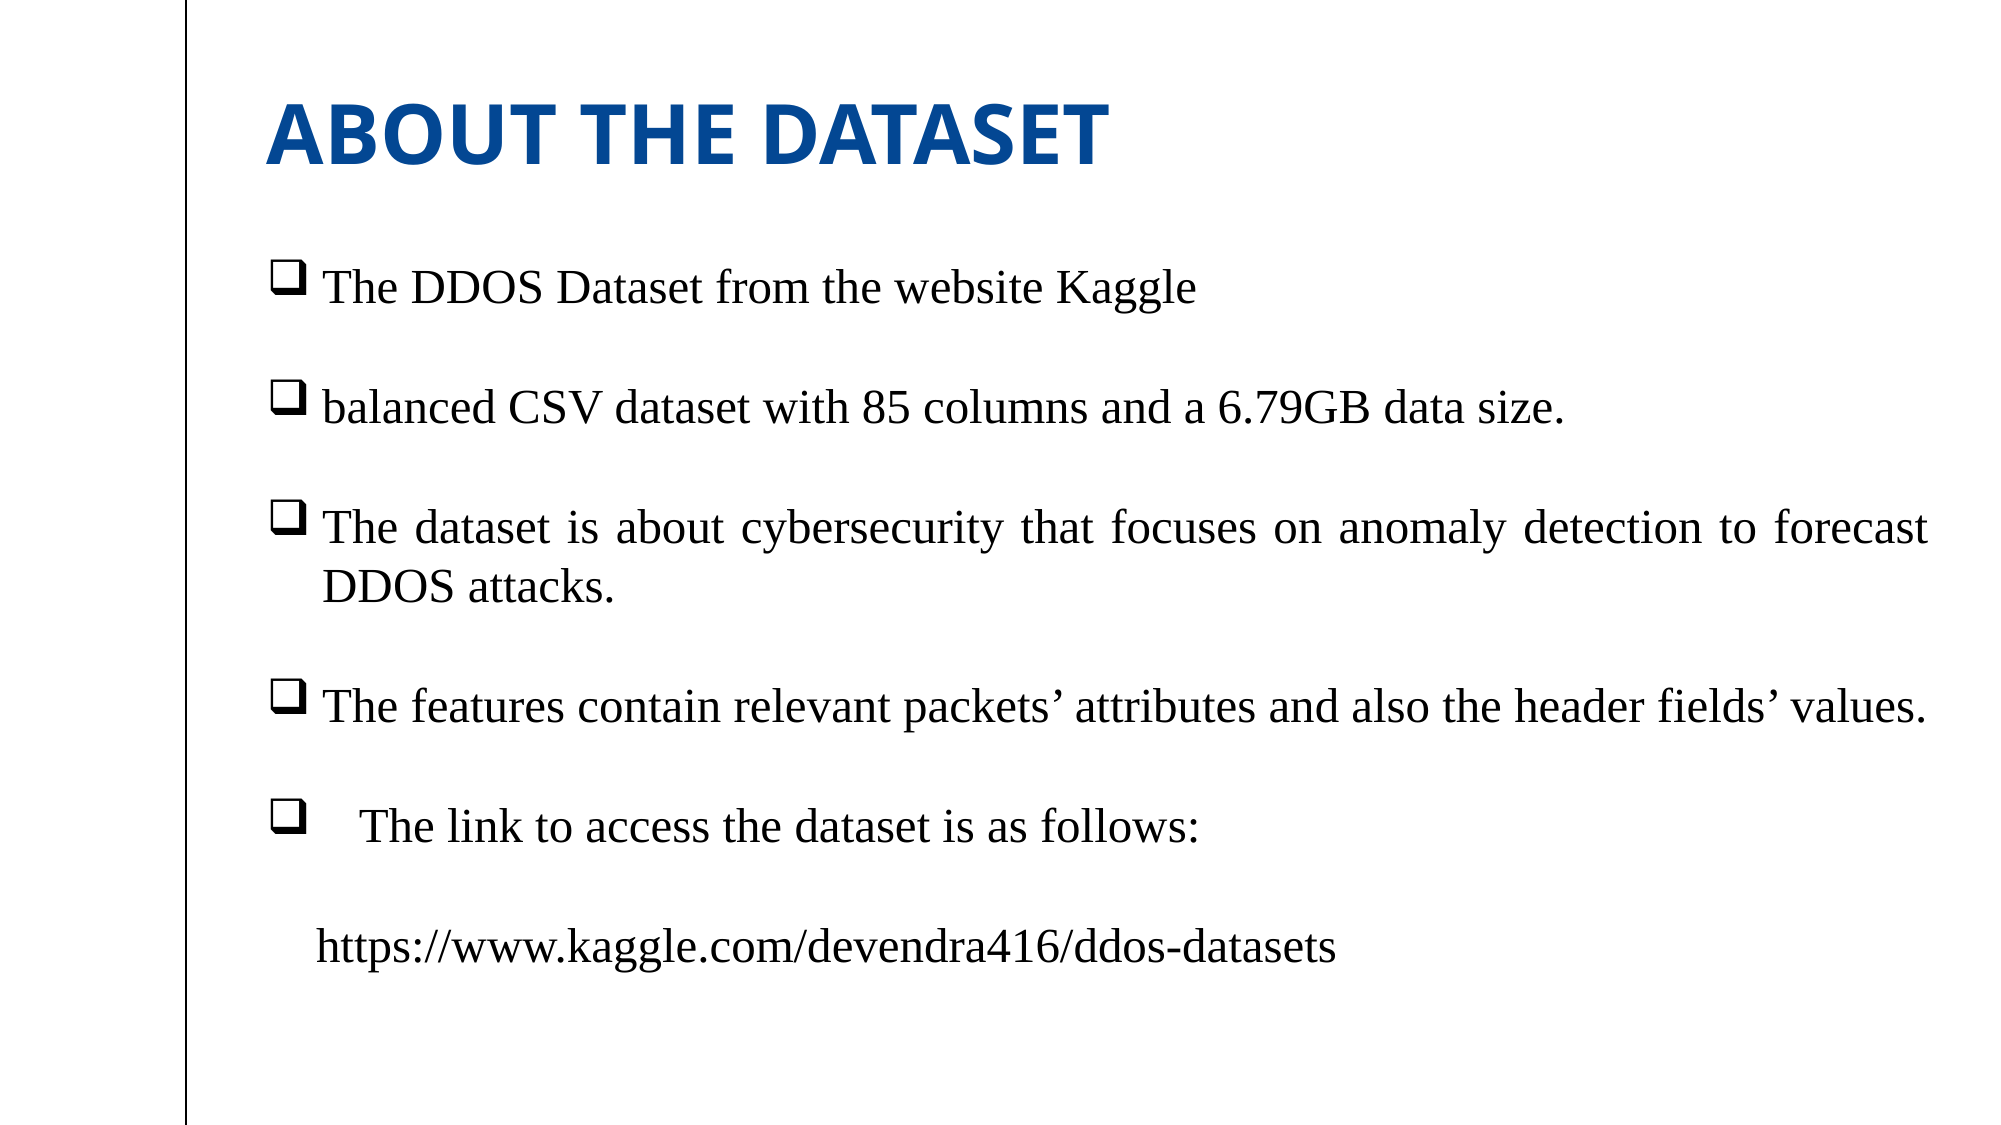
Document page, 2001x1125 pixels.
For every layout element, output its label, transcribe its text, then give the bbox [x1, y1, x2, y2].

list The DDOS Dataset from the website Kaggle balanced CSV dataset with 85 columns and a 6.79GB data size. The dataset is about cybersecurity that focuses on anomaly detection to forecast DDOS attacks. The features contain relevant packets’ attributes and also the header fields’ values. The link to access the dataset is as follows: https://www.kaggle.com/devendra416/ddos-datasets [266, 247, 1930, 1043]
title ABOUT THE DATASET [266, 55, 1930, 221]
